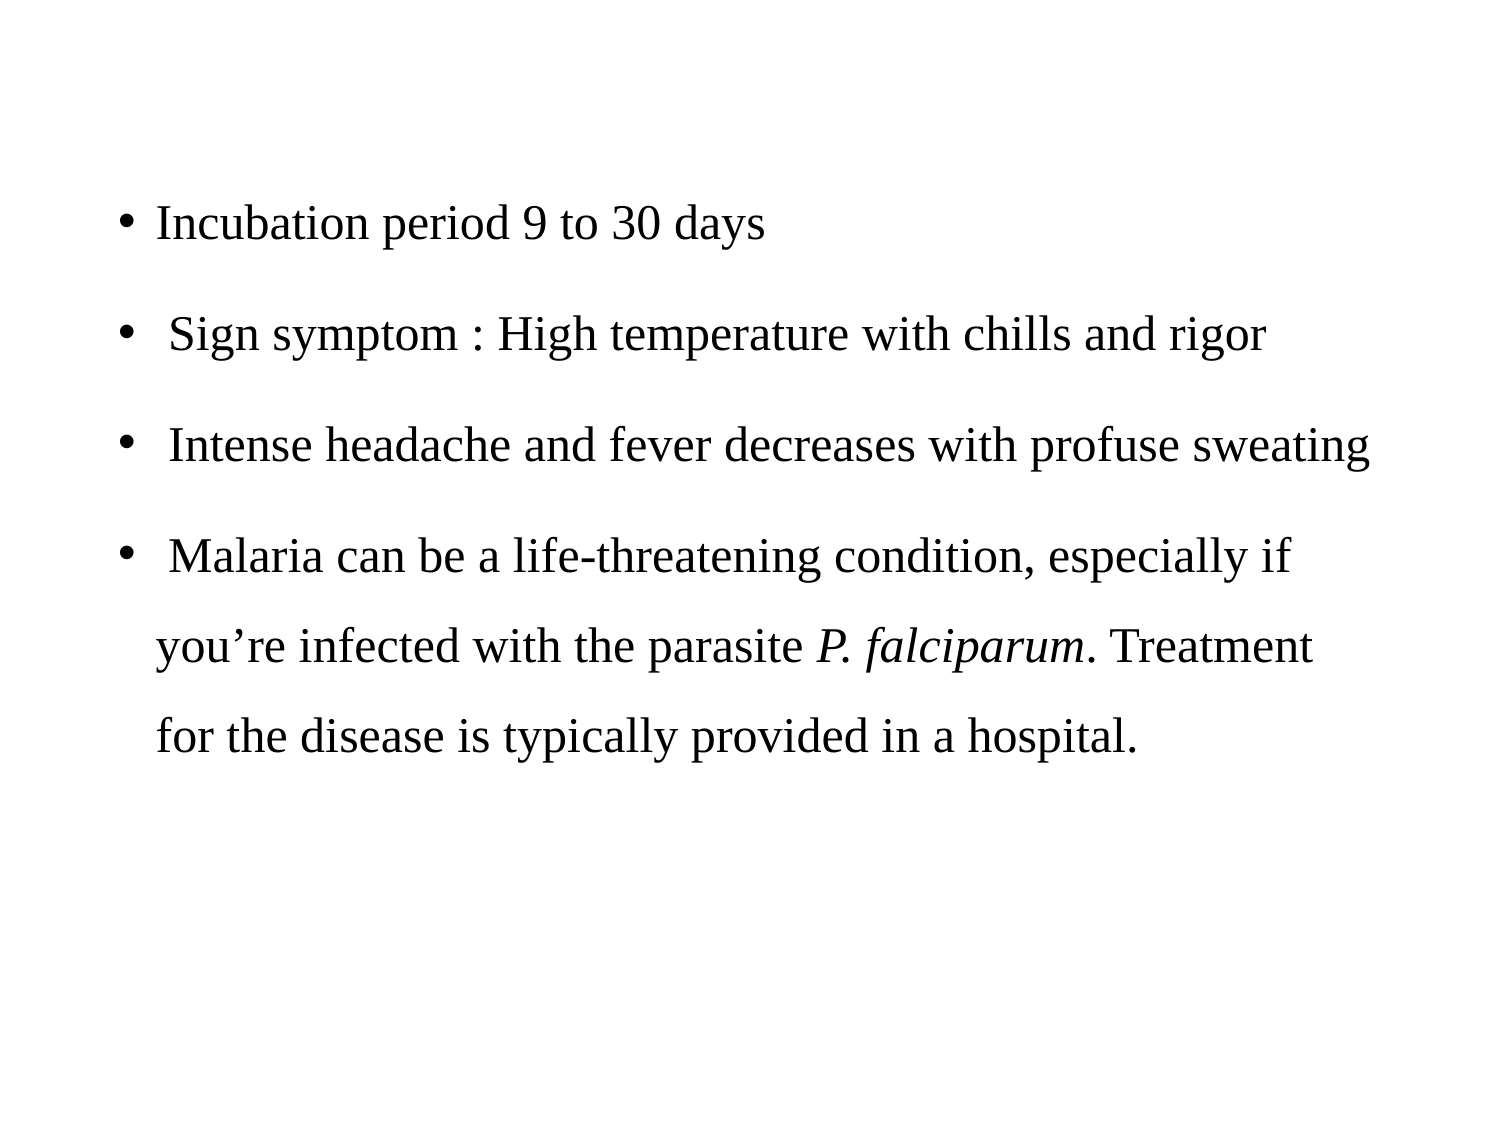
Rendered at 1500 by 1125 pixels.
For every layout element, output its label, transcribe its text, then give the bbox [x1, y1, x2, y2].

list Incubation period 9 to 30 days Sign symptom : High temperature with chills and rigor Intense headache and fever decreases with profuse sweating Malaria can be a life-threatening condition, especially if you’re infected with the parasite P. falciparum. Treatment for the disease is typically provided in a hospital. [103, 152, 1397, 867]
